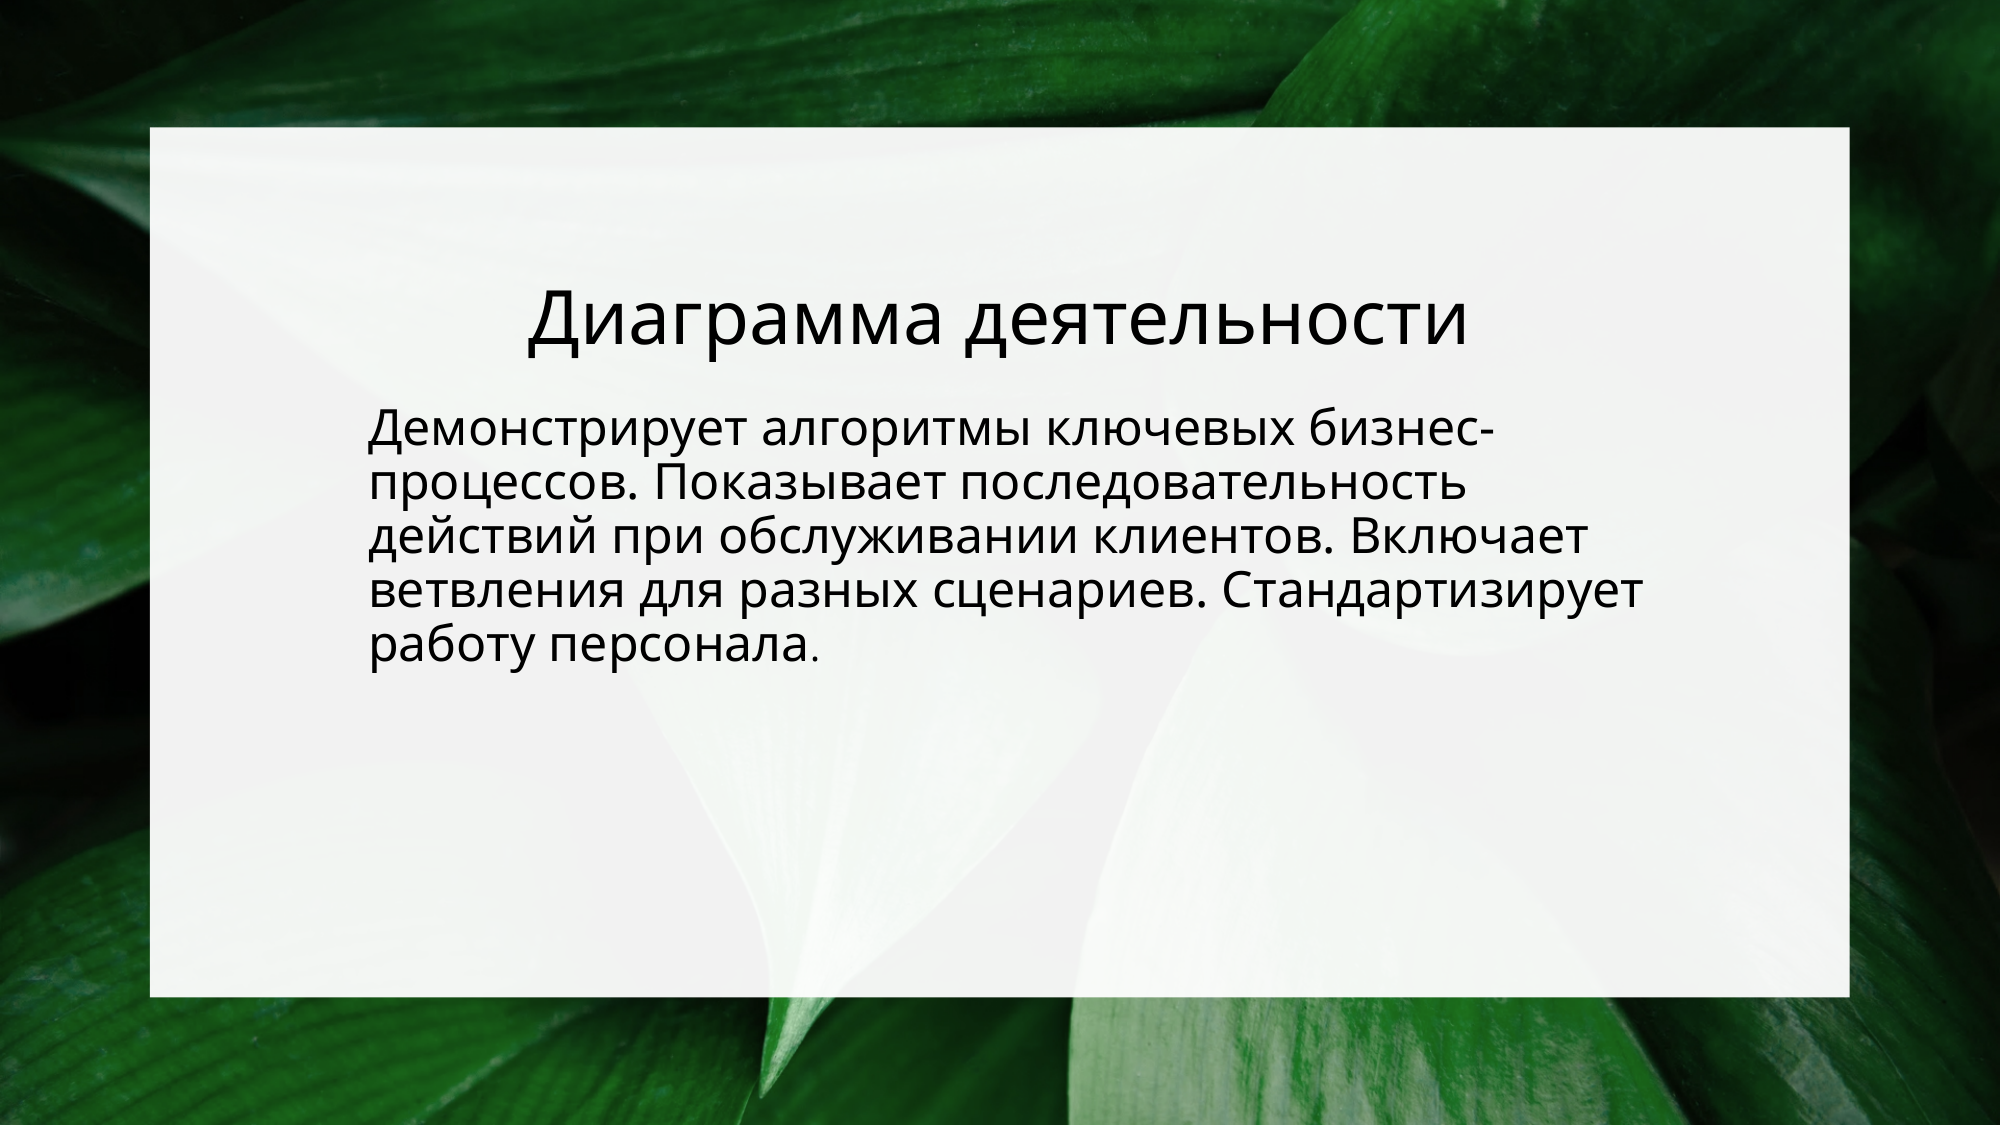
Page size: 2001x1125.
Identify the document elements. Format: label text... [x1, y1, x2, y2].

title Диаграмма деятельности [176, 180, 1824, 369]
list Демонстрирует алгоритмы ключевых бизнес-процессов. Показывает последовательность действий при обслуживании клиентов. Включает ветвления для разных сценариев. Стандартизирует работу персонала. [353, 395, 1694, 966]
picture [0, 0, 2000, 1125]
